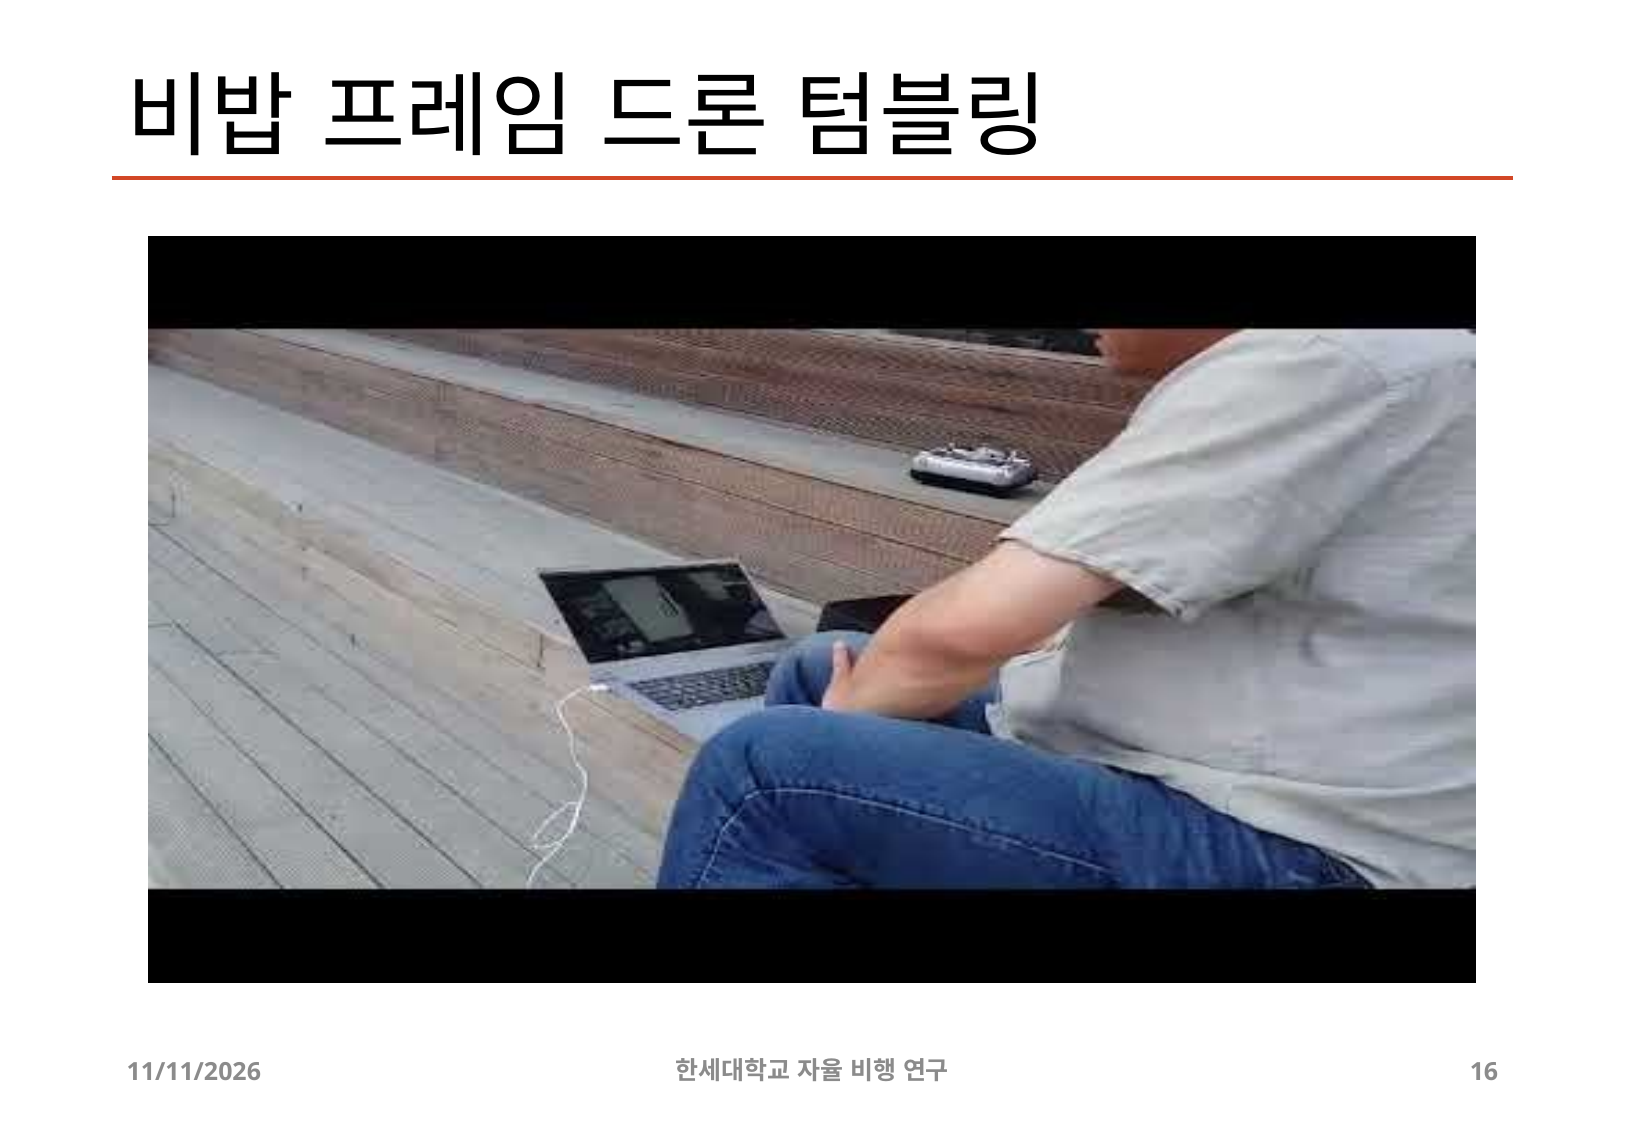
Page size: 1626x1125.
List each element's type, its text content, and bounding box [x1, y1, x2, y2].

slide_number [111, 1042, 303, 1103]
title 비밥 프레임 드론 텀블링 [111, 59, 1514, 179]
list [148, 235, 1477, 984]
slide_number 16 [1433, 1042, 1514, 1103]
footer 한세대학교 자율 비행 연구 [538, 1042, 1087, 1103]
